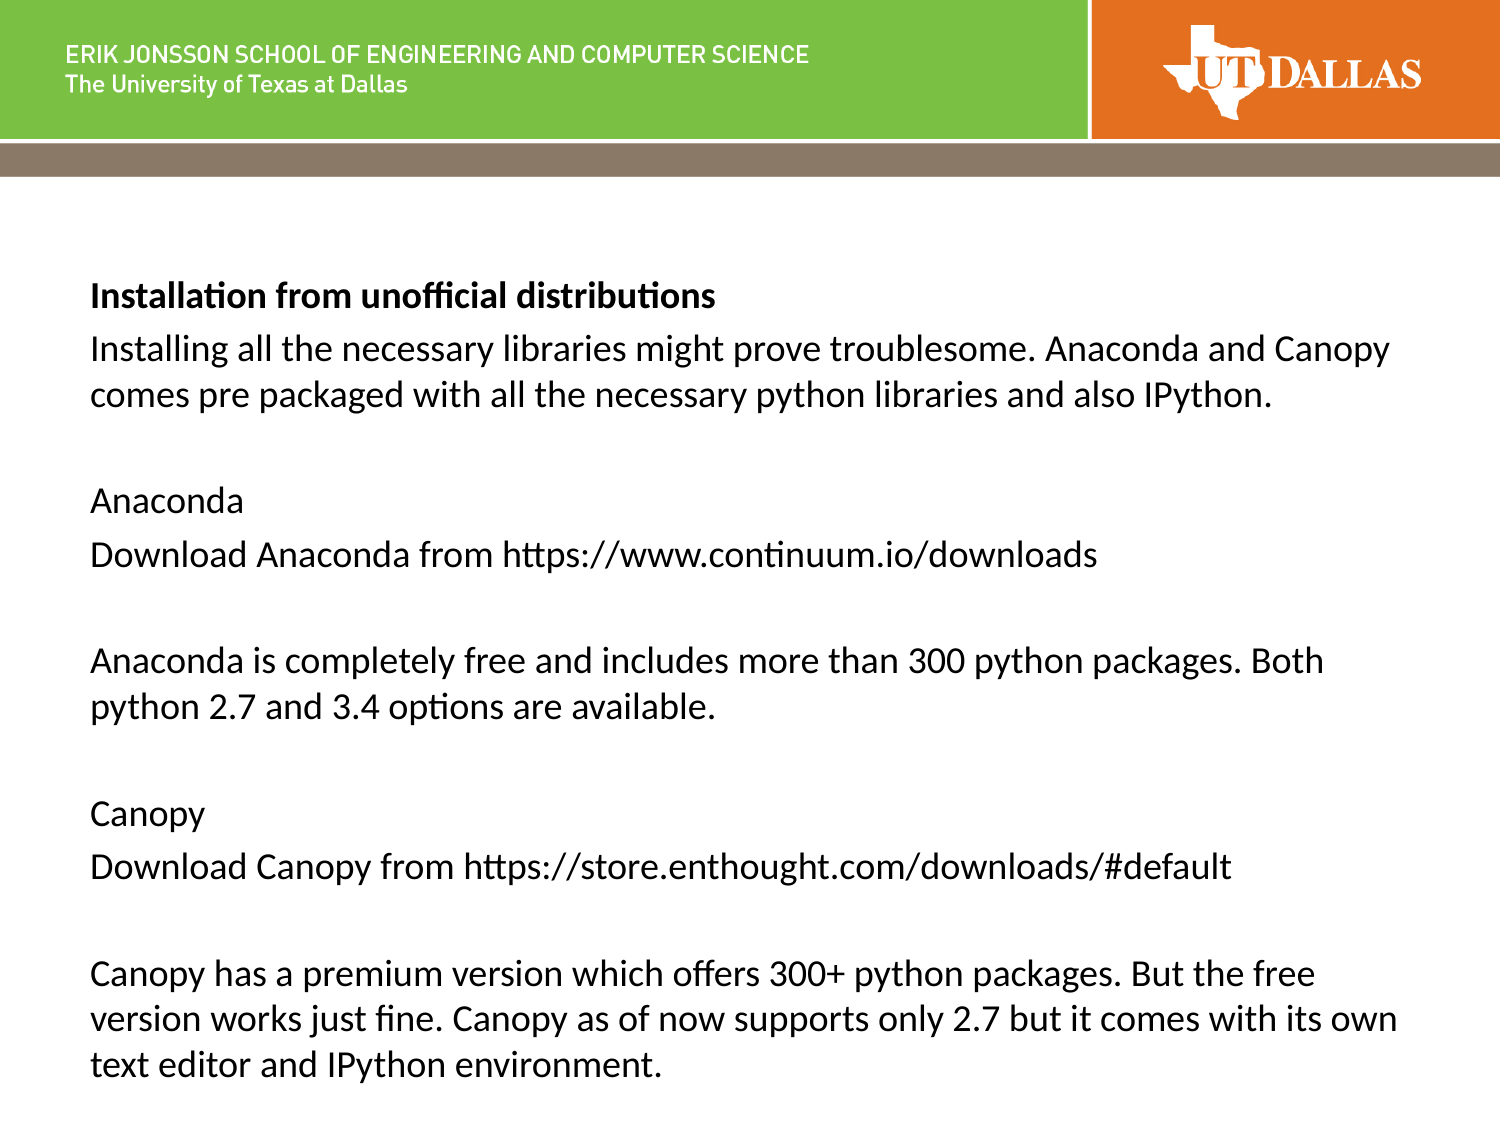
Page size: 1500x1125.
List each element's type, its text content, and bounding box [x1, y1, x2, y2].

list Installation from unofficial distributions Installing all the necessary libraries might prove troublesome. Anaconda and Canopy comes pre packaged with all the necessary python libraries and also IPython. Anaconda Download Anaconda from https://www.continuum.io/downloads Anaconda is completely free and includes more than 300 python packages. Both python 2.7 and 3.4 options are available. Canopy Download Canopy from https://store.enthought.com/downloads/#default Canopy has a premium version which offers 300+ python packages. But the free version works just fine. Canopy as of now supports only 2.7 but it comes with its own text editor and IPython environment. [75, 262, 1425, 1125]
picture [0, 0, 1500, 1125]
